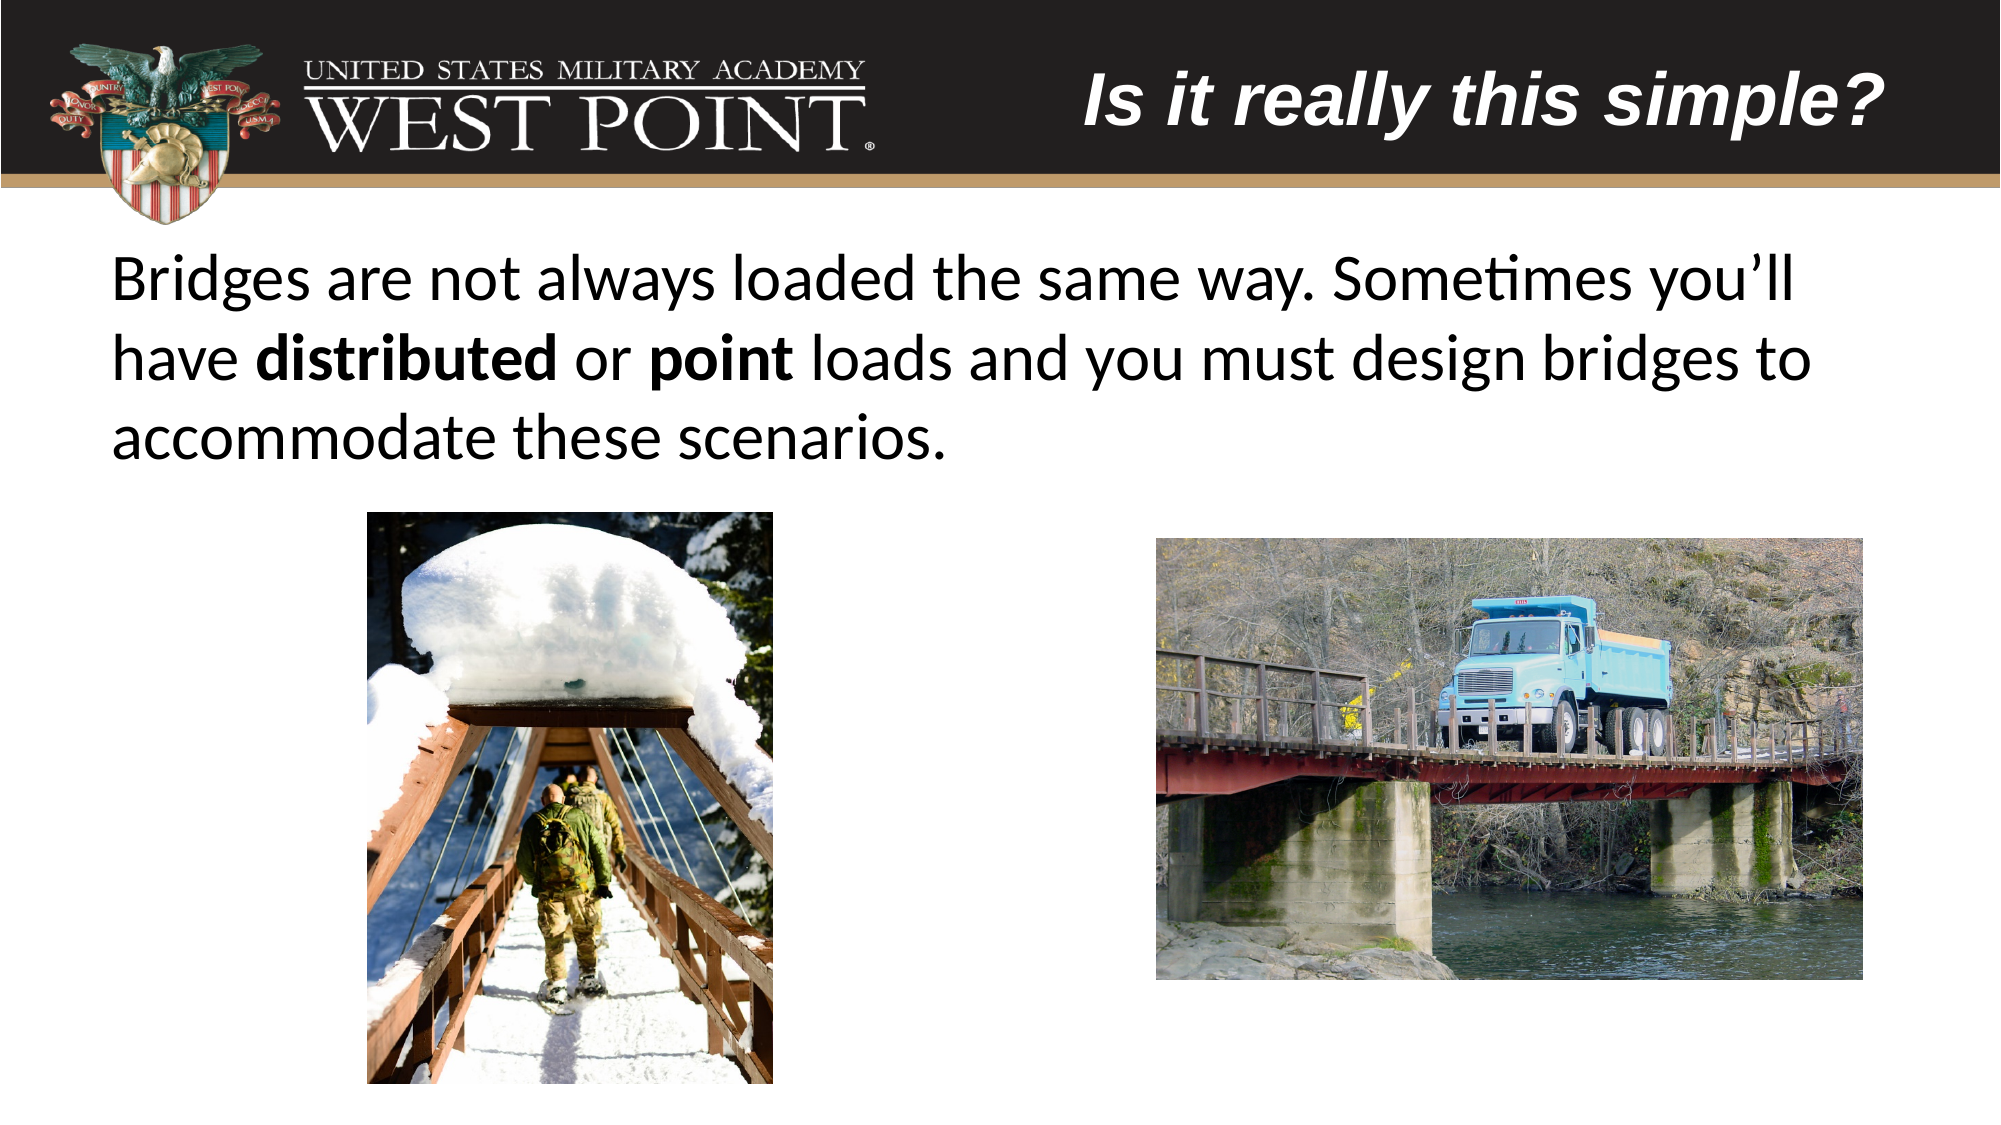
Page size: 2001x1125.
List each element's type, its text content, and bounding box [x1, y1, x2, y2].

picture [1155, 538, 1863, 980]
text_box Bridges are not always loaded the same way. Sometimes you’ll have distributed or point loads and you must design bridges to accommodate these scenarios. [96, 226, 1954, 481]
picture [0, 0, 2000, 225]
text_box Is it really this simple? [1045, 20, 1925, 171]
picture [366, 512, 773, 1085]
